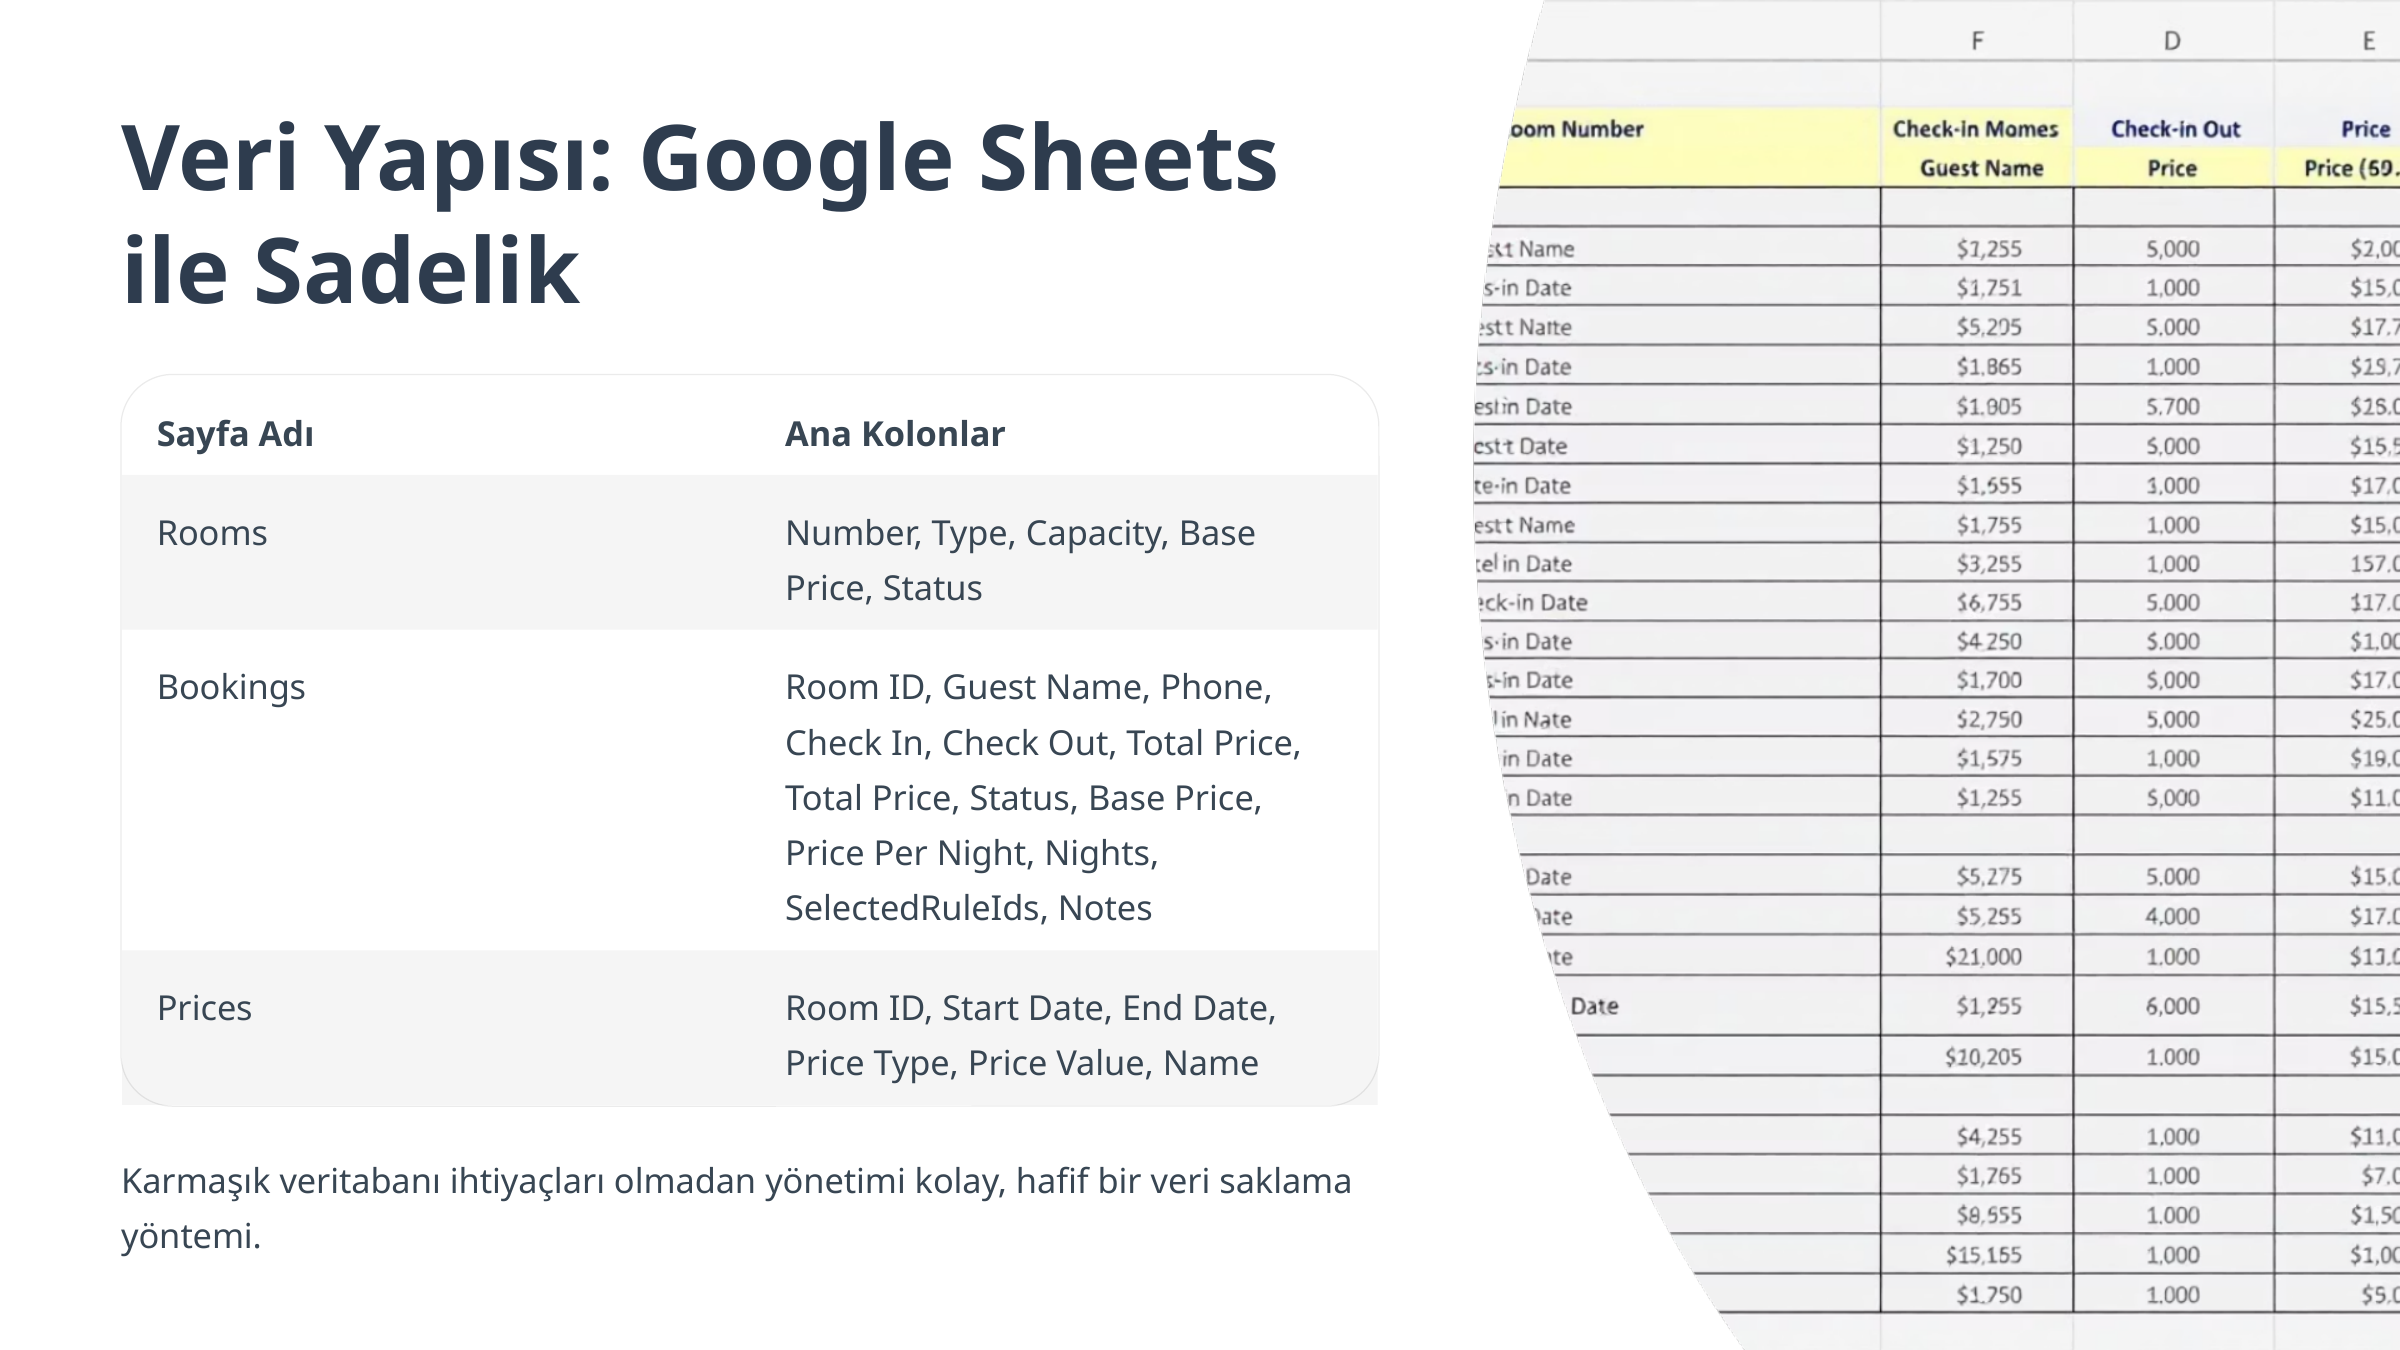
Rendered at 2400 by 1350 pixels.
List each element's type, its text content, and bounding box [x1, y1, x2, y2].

text_box Ana Kolonlar [785, 397, 1344, 453]
text_box [122, 629, 1378, 950]
picture [1454, 0, 2400, 1350]
text_box Bookings [156, 651, 715, 707]
text_box Room ID, Start Date, End Date, Price Type, Price Value, Name [785, 972, 1344, 1083]
text_box Number, Type, Capacity, Base Price, Status [785, 496, 1344, 608]
text_box [122, 950, 1378, 1105]
text_box Veri Yapısı: Google Sheets ile Sadelik [120, 95, 1379, 323]
text_box [122, 474, 1378, 629]
text_box Rooms [156, 496, 715, 553]
text_box Room ID, Guest Name, Phone, Check In, Check Out, Total Price, Total Price, Status, Base Price, Price Per Night, Nights, SelectedRuleIds, Notes [785, 651, 1344, 929]
text_box [122, 375, 1378, 474]
text_box Prices [156, 972, 715, 1028]
text_box Karmaşık veritabanı ihtiyaçları olmadan yönetimi kolay, hafif bir veri saklama yöntemi. [120, 1145, 1379, 1256]
text_box Sayfa Adı [156, 397, 715, 453]
